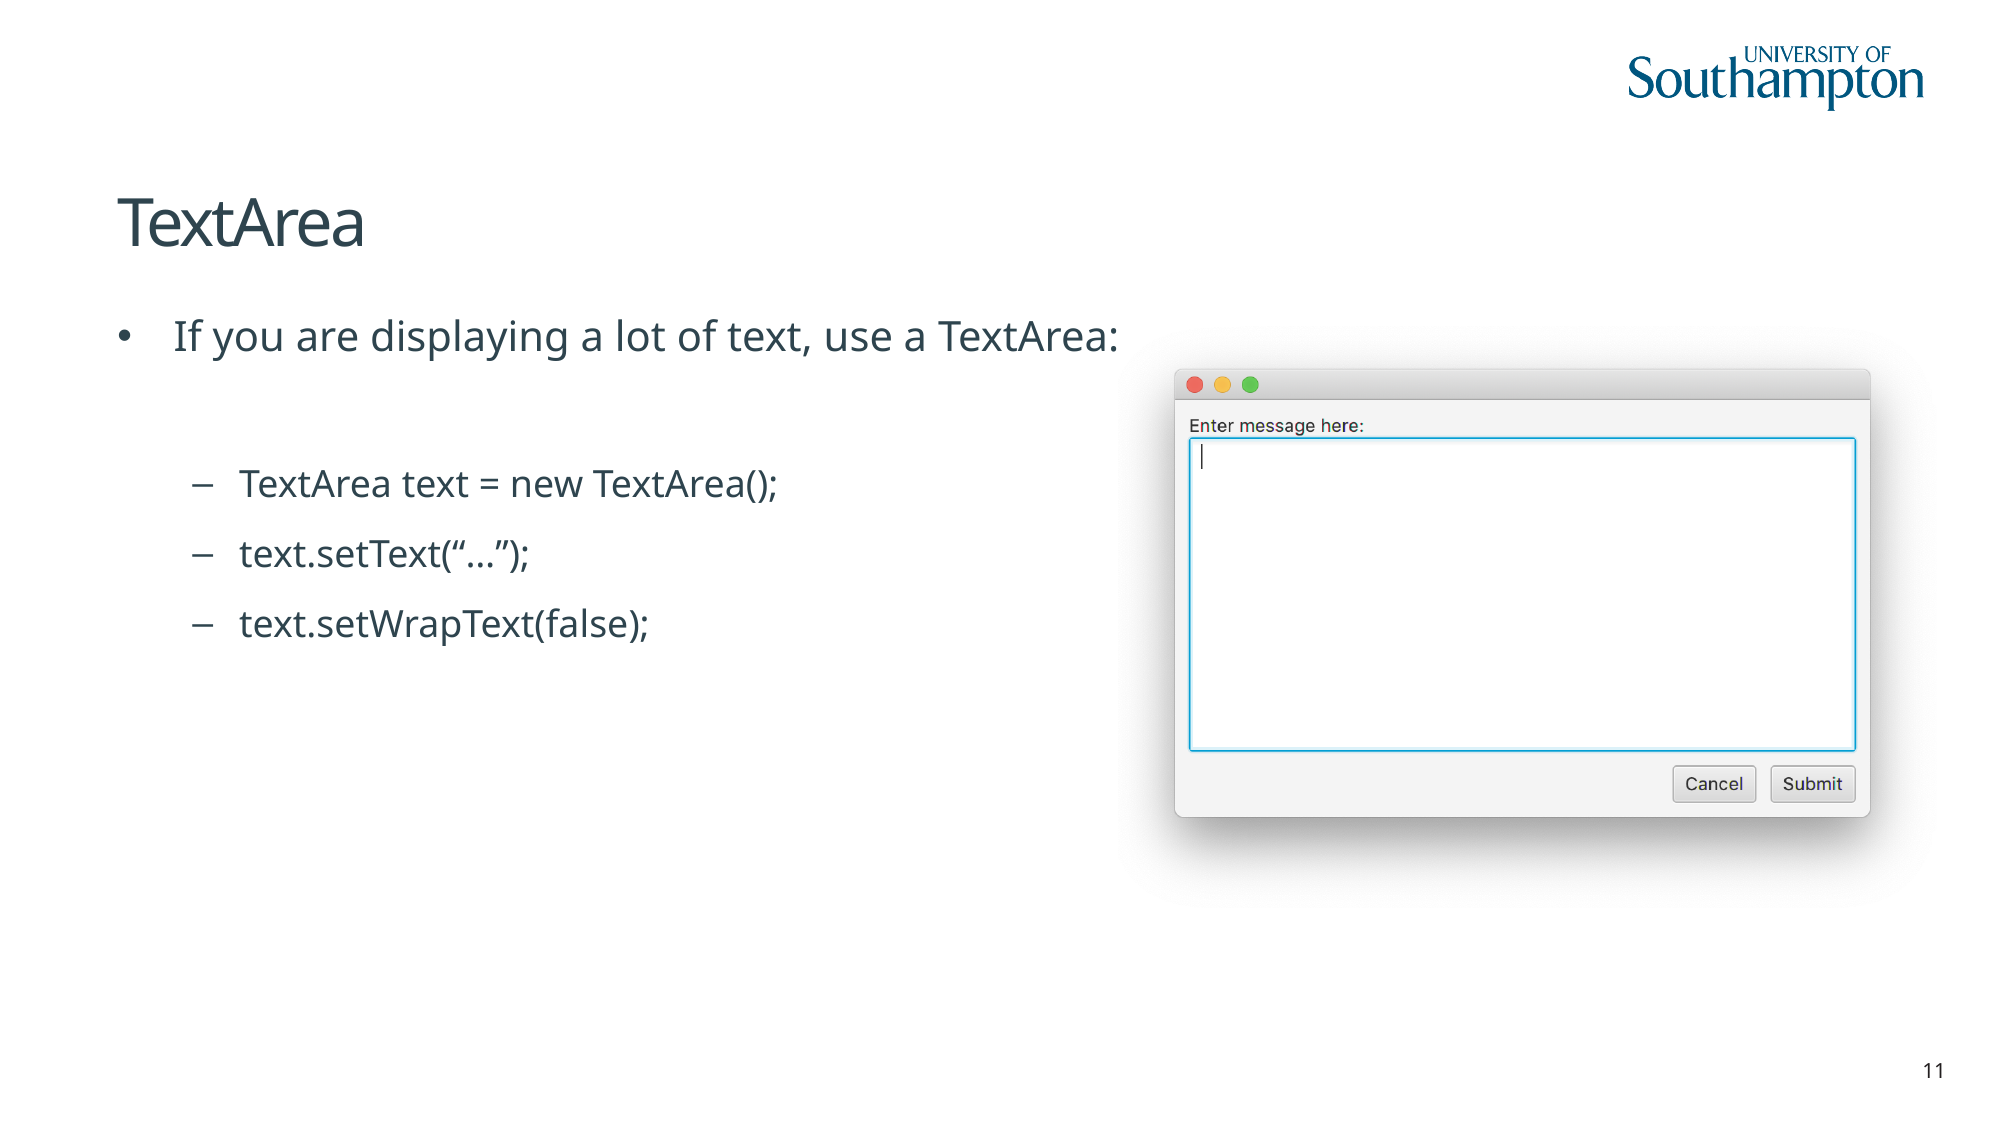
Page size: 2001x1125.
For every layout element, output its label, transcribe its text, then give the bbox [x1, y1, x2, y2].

list If you are displaying a lot of text, use a TextArea: TextArea text = new TextArea(); text.setText(“…”); text.setWrapText(false); [102, 302, 1155, 1024]
picture [1629, 46, 1924, 111]
title TextArea [102, 113, 1882, 268]
picture [1629, 71, 1648, 95]
picture [1117, 325, 1961, 909]
picture [1869, 48, 1877, 60]
